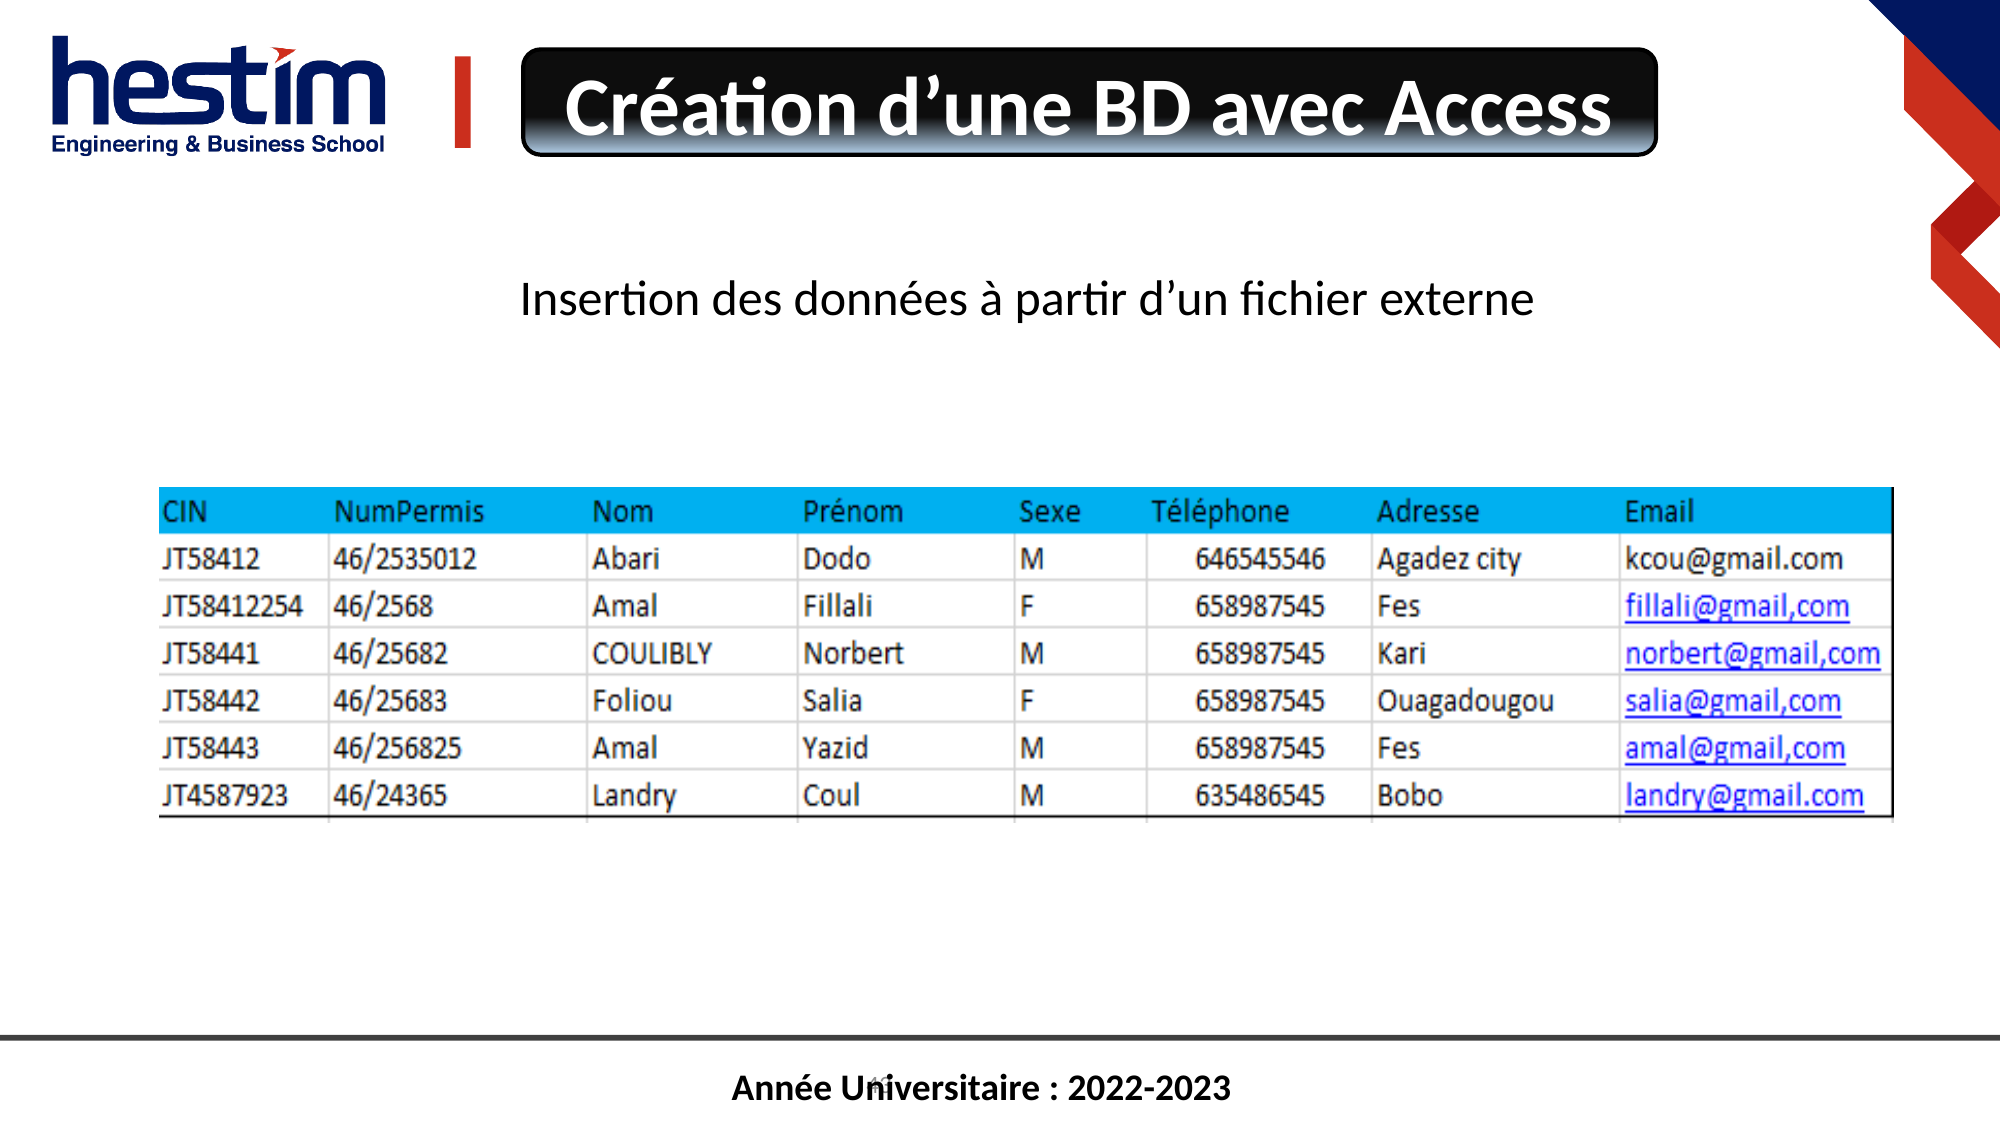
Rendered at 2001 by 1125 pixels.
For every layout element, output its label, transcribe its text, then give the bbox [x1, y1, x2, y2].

picture [1053, 512, 1060, 518]
picture [1241, 508, 1246, 520]
text_box [454, 55, 472, 149]
picture [356, 507, 360, 520]
picture [820, 507, 825, 520]
picture [1650, 509, 1654, 520]
picture [1689, 500, 1693, 520]
text_box Création d’une BD avec Access [522, 48, 1658, 156]
picture [1413, 508, 1418, 521]
picture [1157, 502, 1161, 520]
text_box Année Universitaire : 2022-2023 [716, 1056, 1247, 1125]
picture [1226, 499, 1230, 520]
picture [430, 508, 435, 520]
text_box Insertion des données à partir d’un fichier externe [504, 258, 1551, 334]
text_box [1866, 0, 2000, 350]
picture [190, 501, 195, 520]
slide_number 43 [654, 1053, 1105, 1114]
picture [1209, 508, 1213, 527]
picture [158, 487, 1894, 823]
picture [863, 508, 868, 520]
picture [640, 509, 644, 520]
picture [1259, 507, 1263, 520]
picture [199, 502, 205, 521]
picture [337, 501, 343, 508]
picture [373, 508, 377, 521]
picture [1626, 502, 1630, 521]
picture [848, 507, 852, 521]
picture [881, 508, 885, 520]
picture [613, 510, 618, 520]
picture [450, 509, 454, 520]
picture [33, 28, 403, 162]
picture [398, 503, 402, 520]
